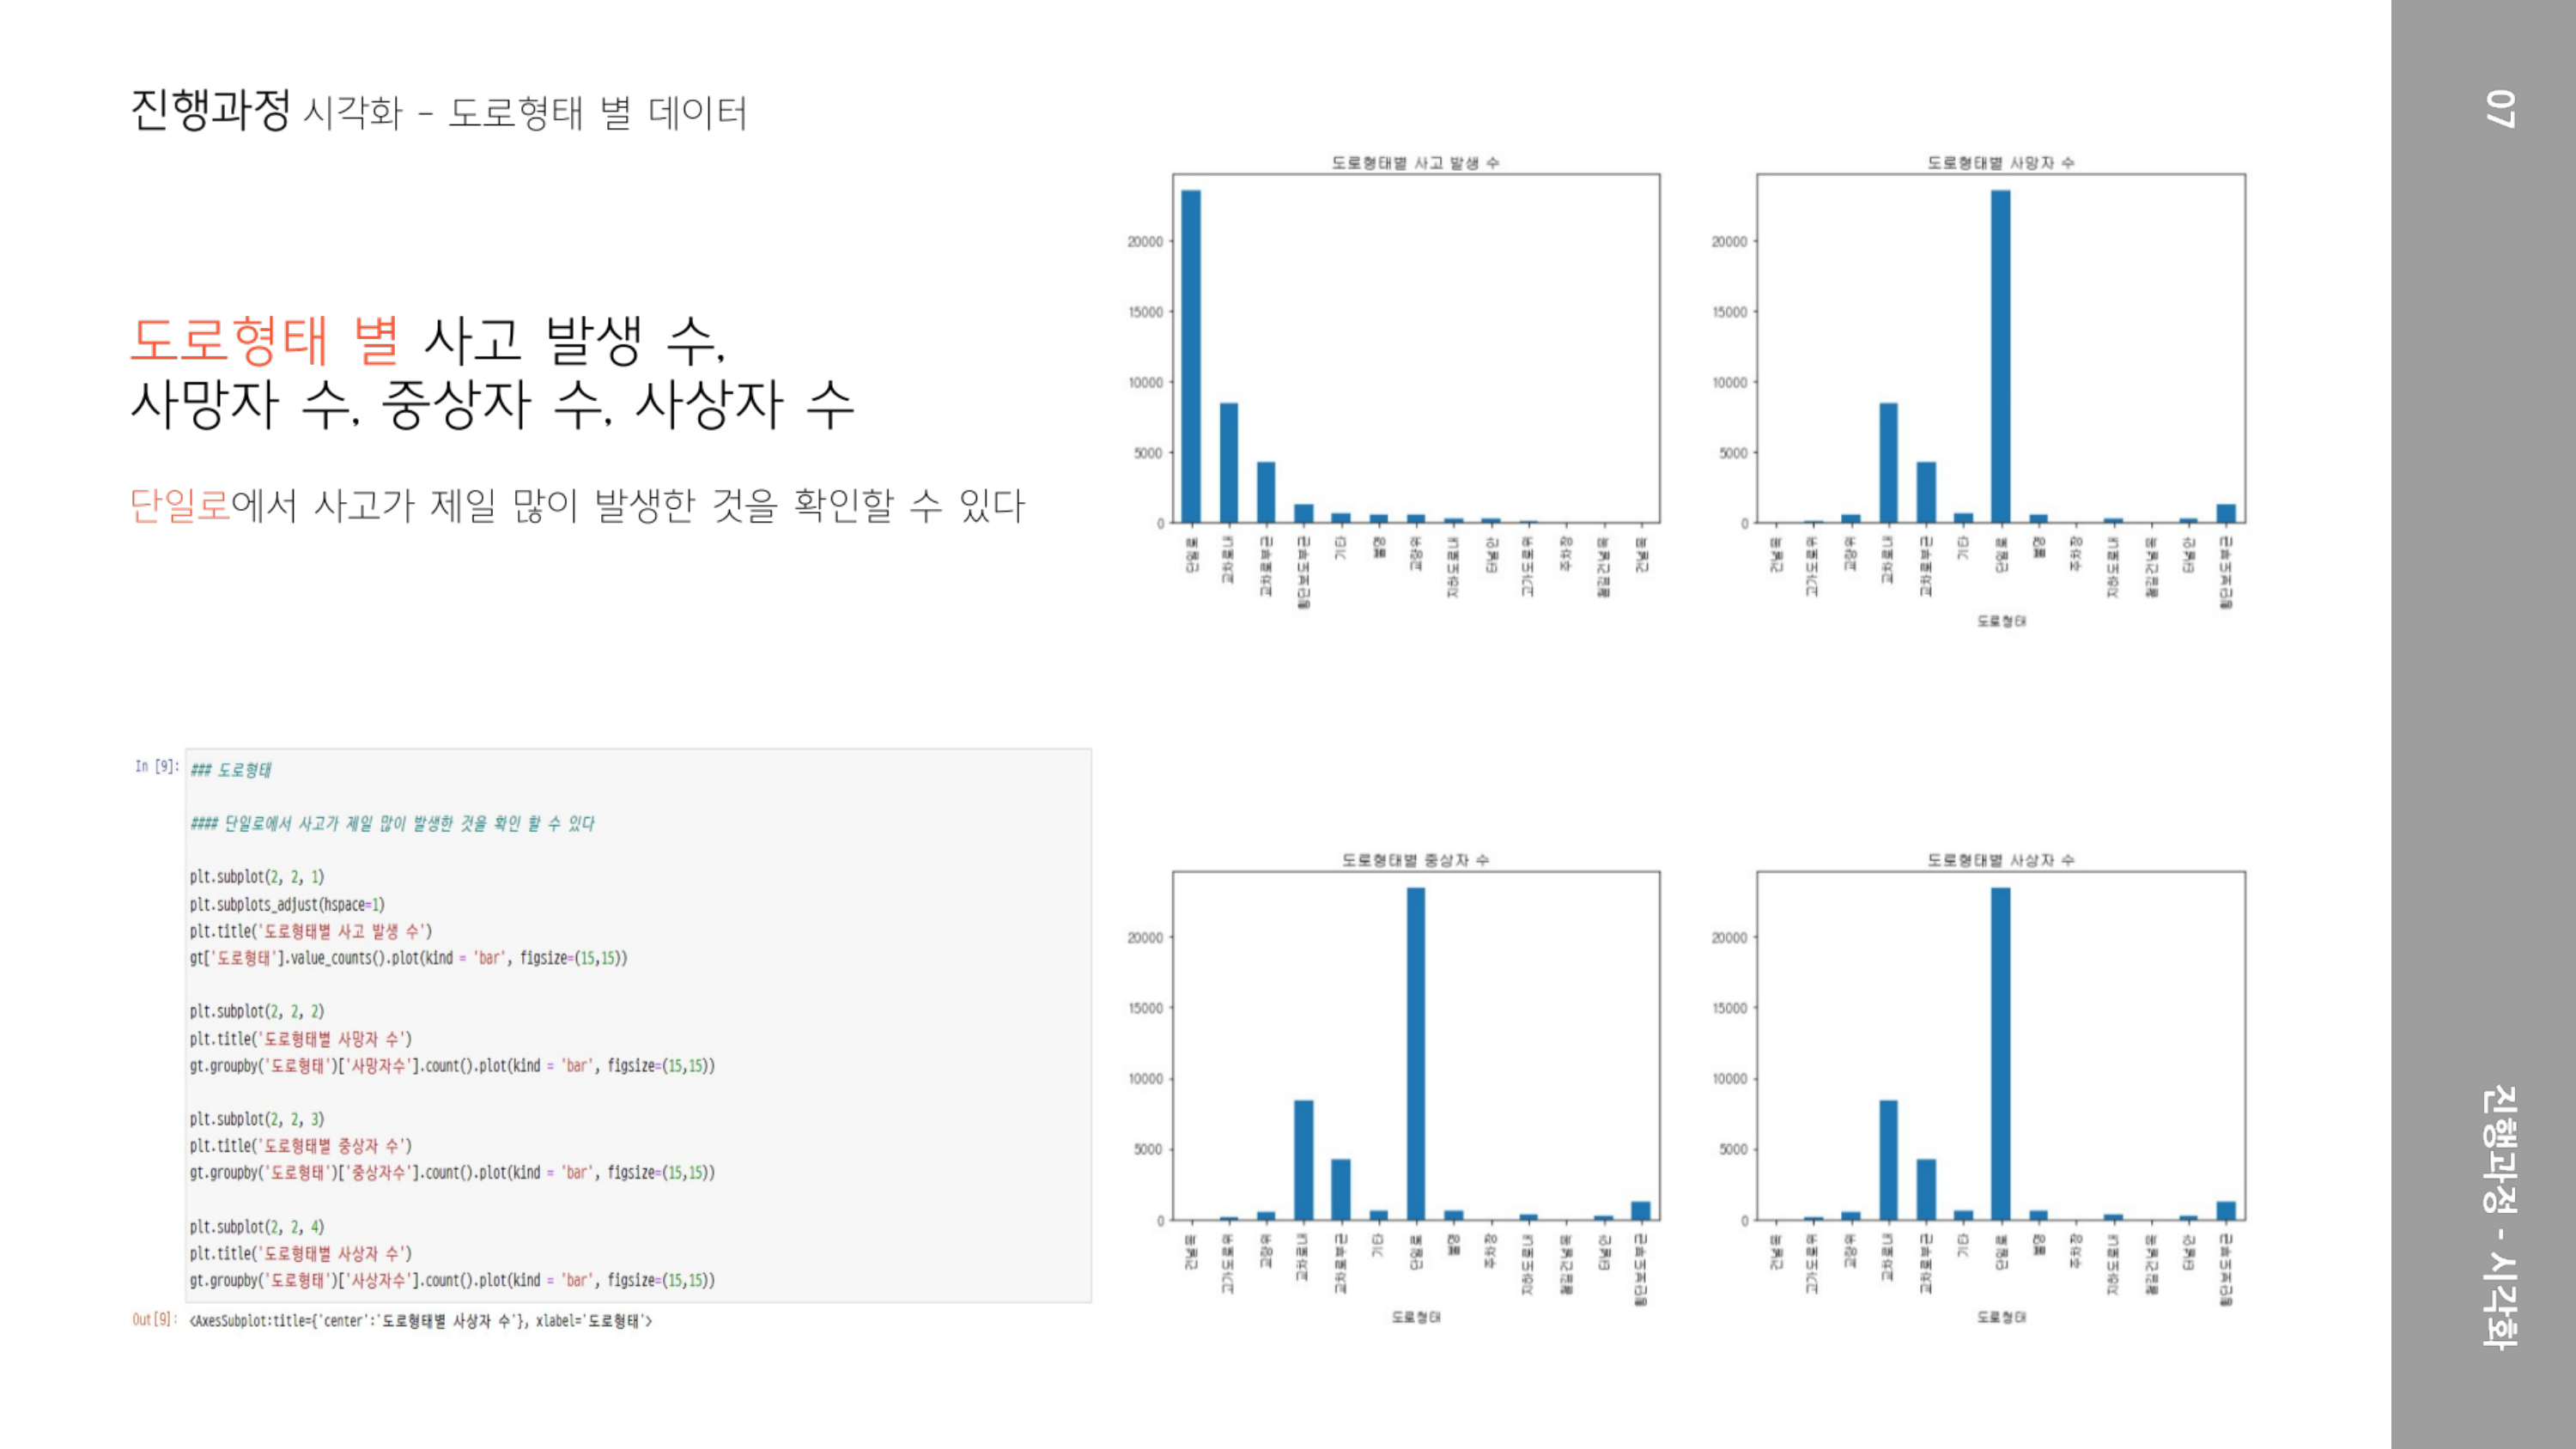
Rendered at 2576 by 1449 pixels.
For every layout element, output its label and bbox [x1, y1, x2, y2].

picture [123, 76, 762, 151]
text_box [2476, 88, 2526, 1352]
text_box [2391, 0, 2576, 1449]
text_box [129, 741, 1091, 1341]
text_box [1095, 142, 2267, 1341]
picture [121, 296, 878, 460]
picture [124, 476, 1043, 543]
